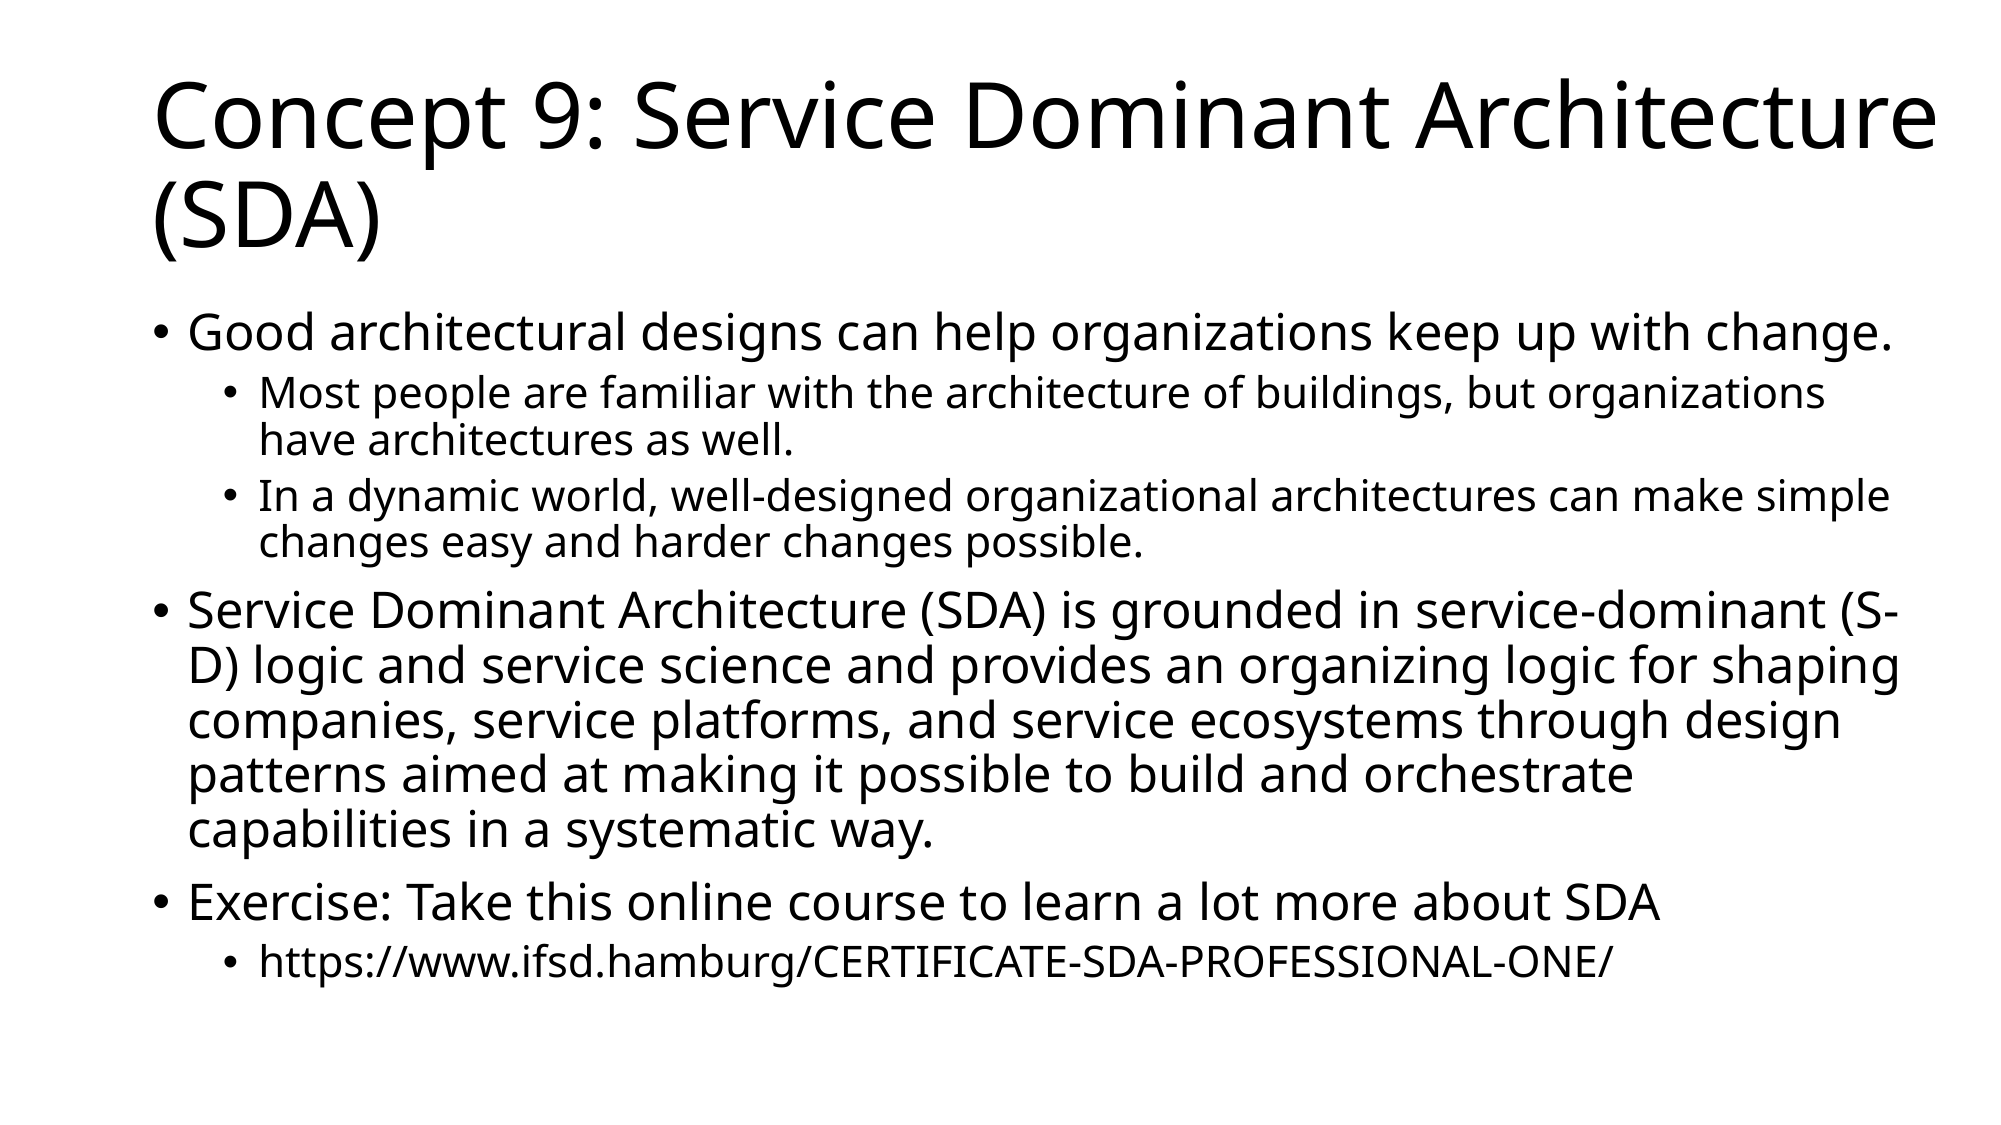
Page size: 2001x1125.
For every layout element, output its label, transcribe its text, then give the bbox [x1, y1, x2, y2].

list Good architectural designs can help organizations keep up with change. Most people are familiar with the architecture of buildings, but organizations have architectures as well. In a dynamic world, well-designed organizational architectures can make simple changes easy and harder changes possible. Service Dominant Architecture (SDA) is grounded in service-dominant (S-D) logic and service science and provides an organizing logic for shaping companies, service platforms, and service ecosystems through design patterns aimed at making it possible to build and orchestrate capabilities in a systematic way. Exercise: Take this online course to learn a lot more about SDA https://www.ifsd.hamburg/CERTIFICATE-SDA-PROFESSIONAL-ONE/ [137, 299, 1921, 1014]
title Concept 9: Service Dominant Architecture (SDA) [137, 59, 1964, 278]
